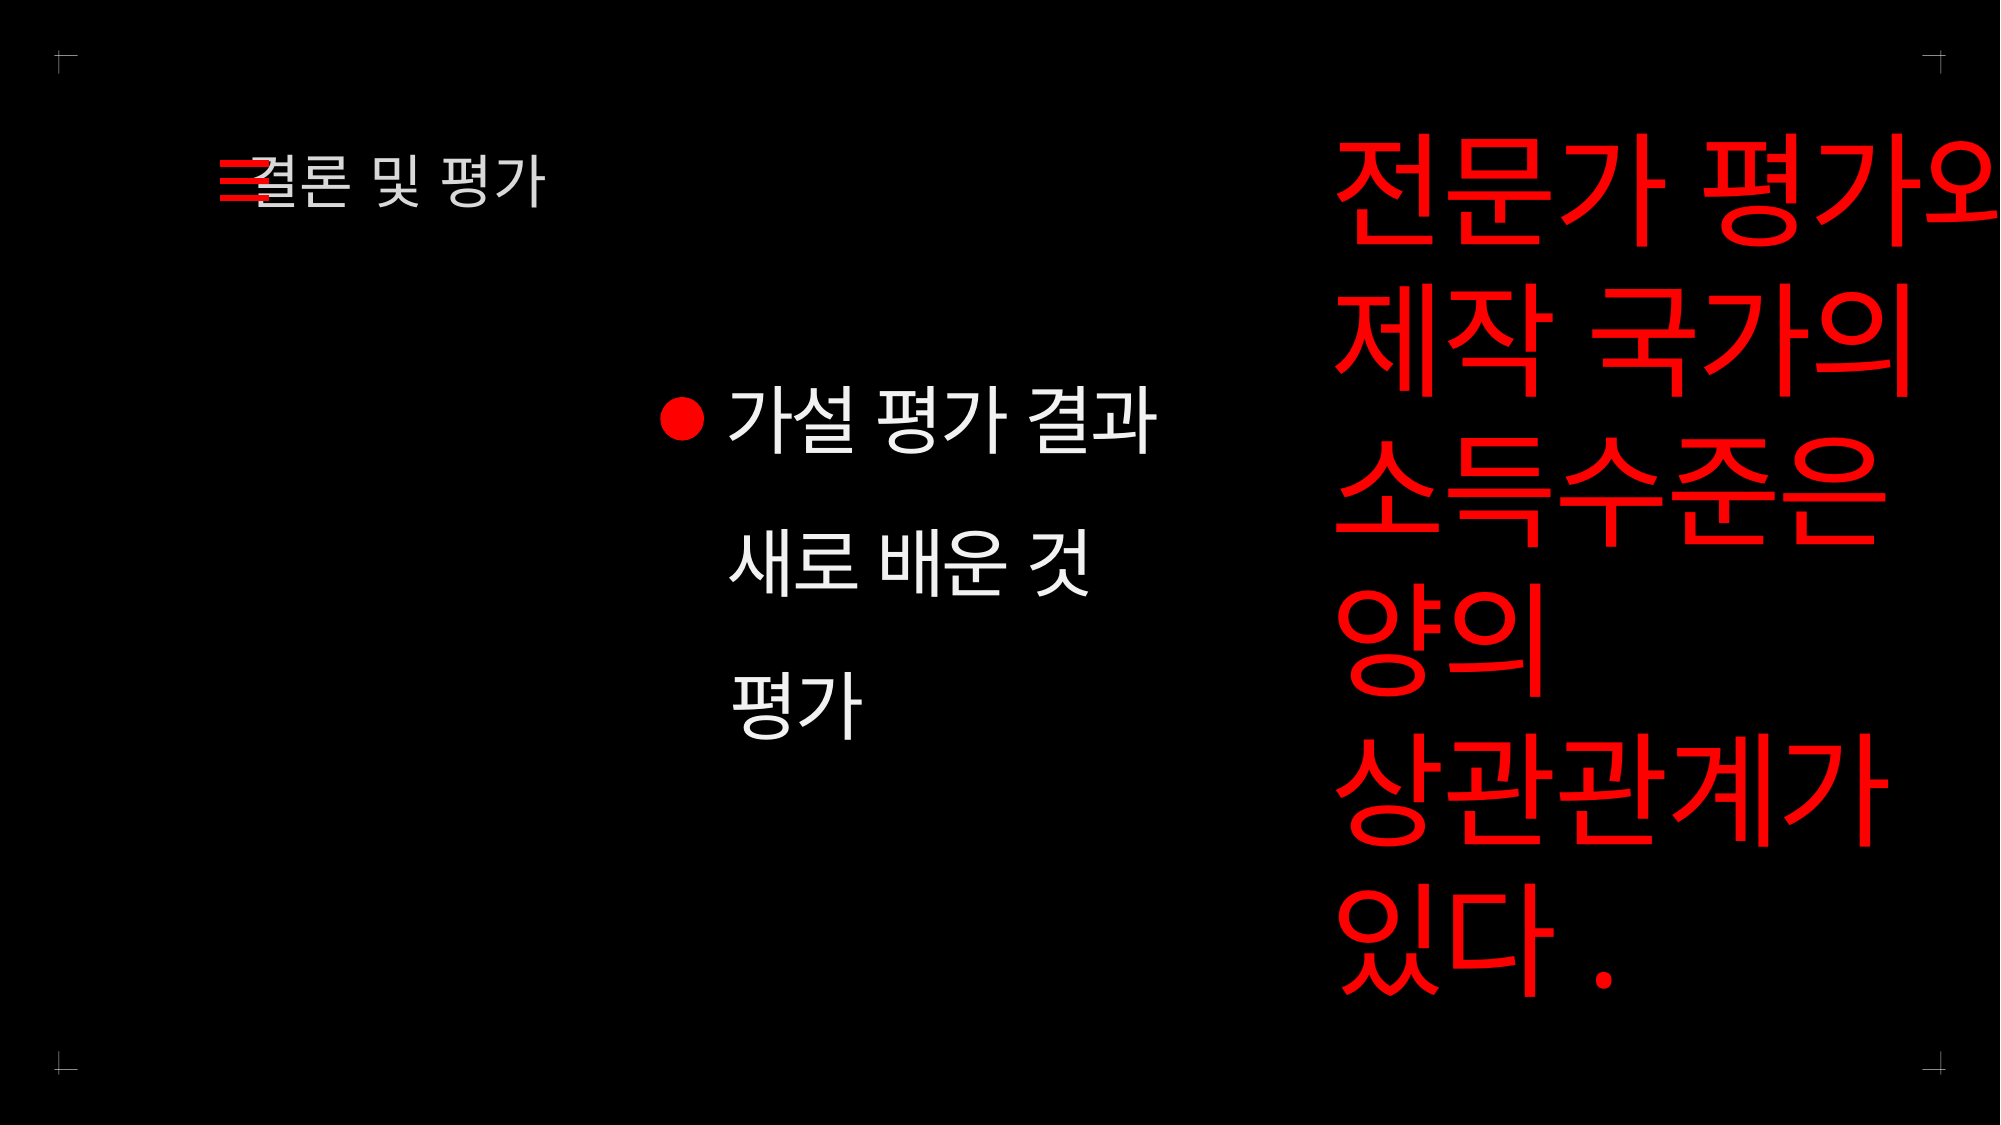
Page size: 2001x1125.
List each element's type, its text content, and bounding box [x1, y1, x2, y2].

text_box 결론 및 평가 [231, 137, 562, 223]
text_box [1922, 1051, 1946, 1075]
text_box [659, 395, 706, 442]
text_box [54, 1051, 78, 1075]
text_box 평가 [715, 652, 880, 758]
text_box 새로 배운 것 [711, 509, 1110, 615]
text_box 전문가 평가와 제작 국가의 소득수준은 양의 상관관계가 있다. [1315, 105, 2000, 1020]
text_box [54, 50, 78, 74]
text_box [1922, 50, 1946, 74]
text_box 가설 평가 결과 [710, 366, 1174, 472]
